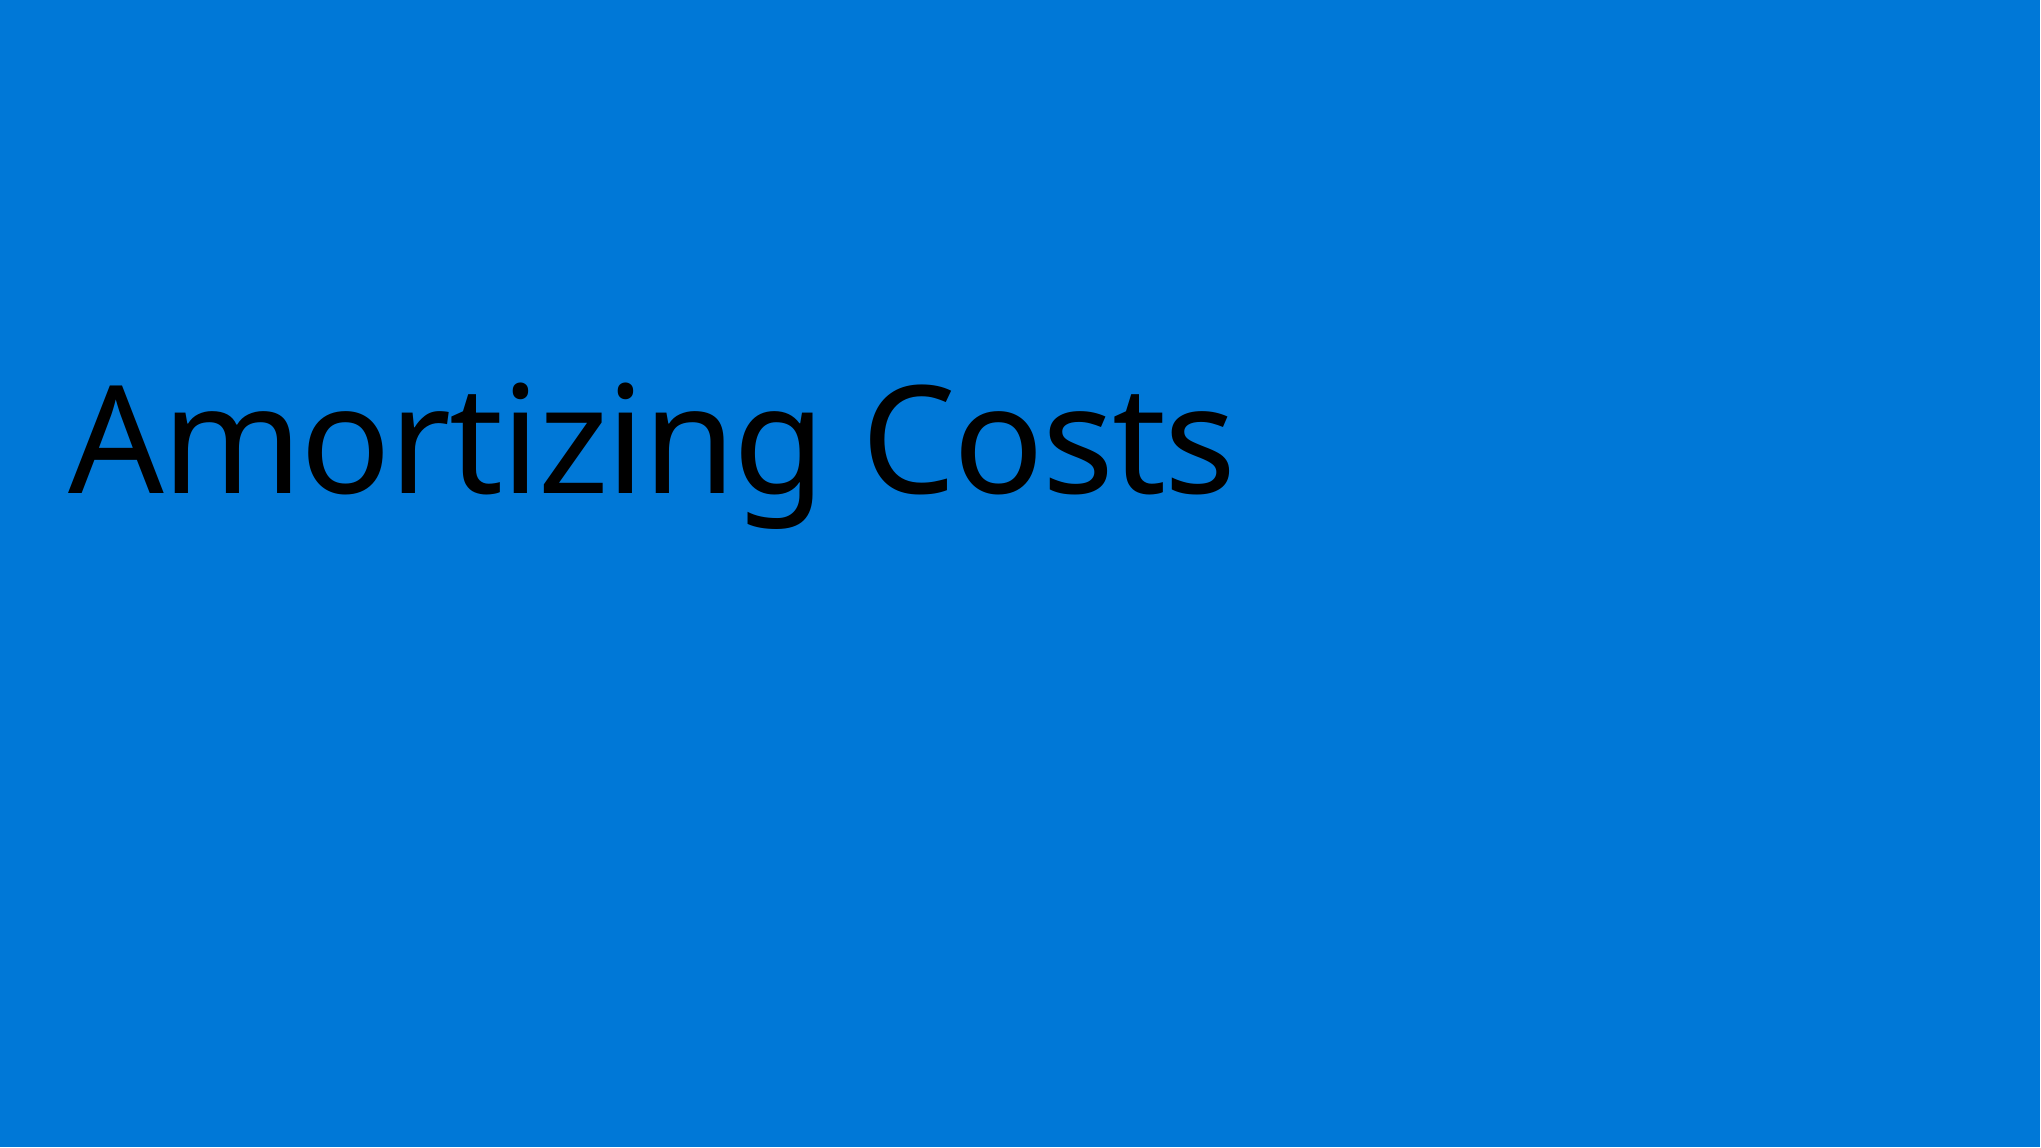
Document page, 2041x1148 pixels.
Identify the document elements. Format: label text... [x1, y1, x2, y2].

title Amortizing Costs [45, 348, 1996, 543]
